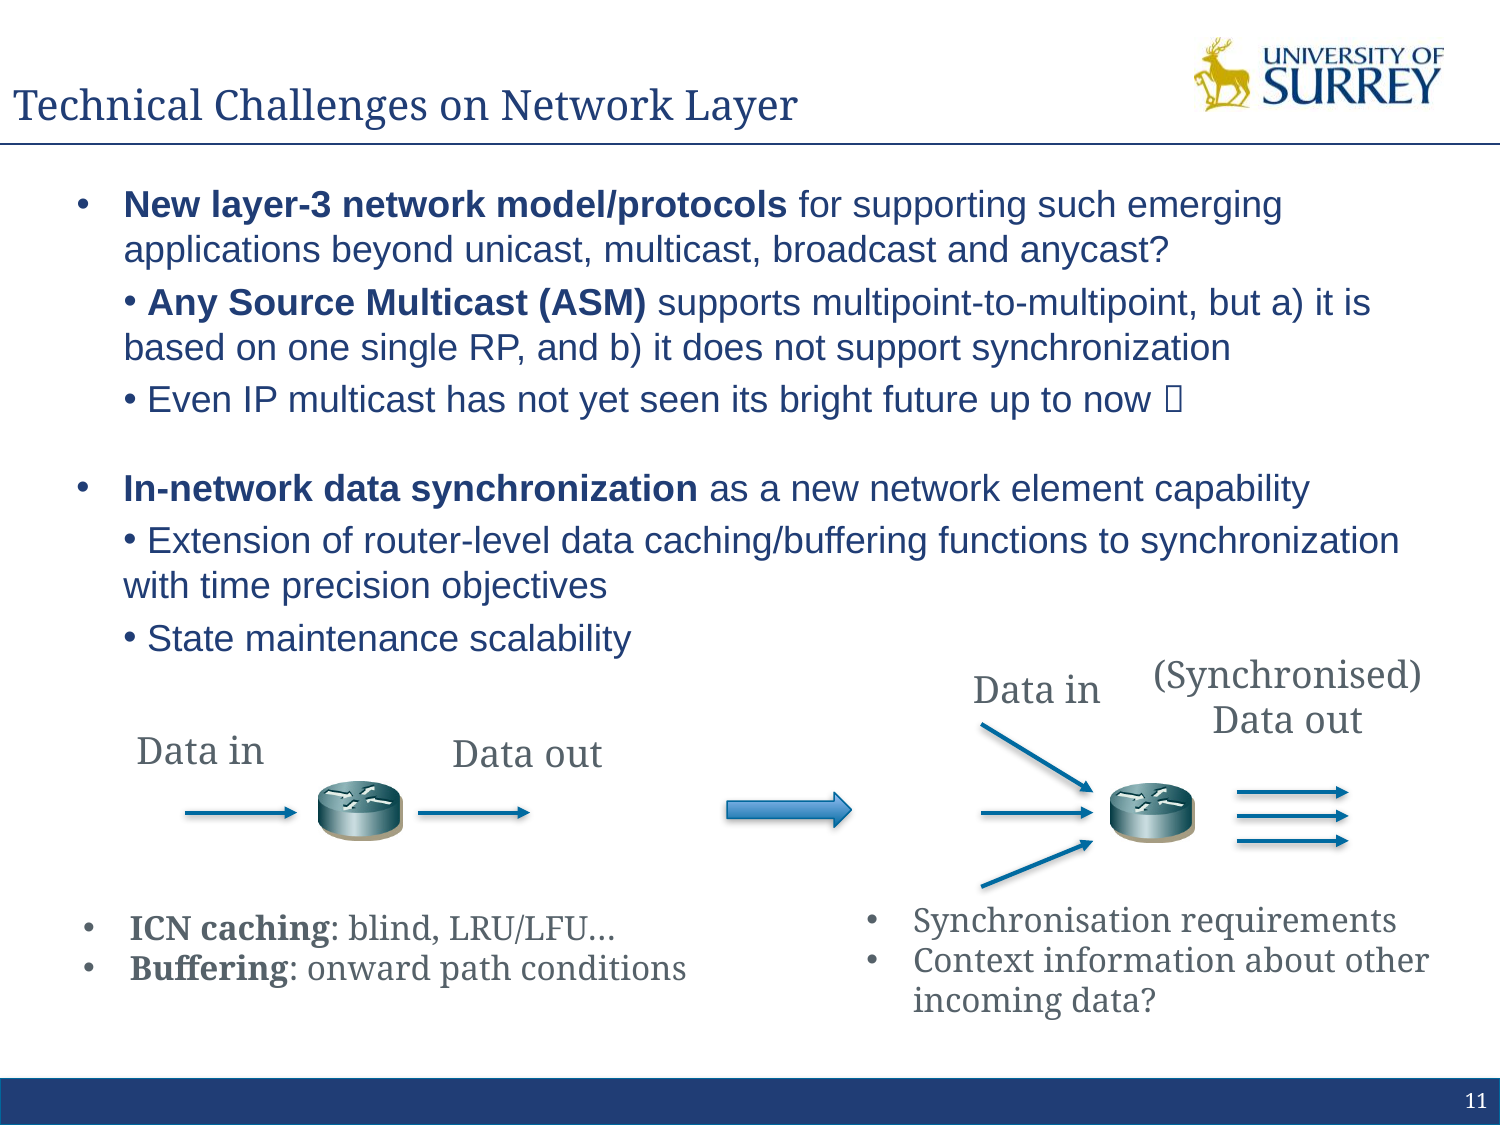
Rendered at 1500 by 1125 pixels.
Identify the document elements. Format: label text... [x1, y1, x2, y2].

slide_number 11 [1152, 1078, 1500, 1125]
text_box (Synchronised) Data out [1138, 643, 1438, 749]
picture [1110, 783, 1196, 843]
list New layer-3 network model/protocols for supporting such emerging applications beyond unicast, multicast, broadcast and anycast? Any Source Multicast (ASM) supports multipoint-to-multipoint, but a) it is based on one single RP, and b) it does not support synchronization Even IP multicast has not yet seen its bright future up to now  [61, 172, 1450, 456]
text_box Data in [121, 719, 280, 780]
text_box ICN caching: blind, LRU/LFU… Buffering: onward path conditions [68, 899, 703, 995]
picture [318, 781, 404, 842]
text_box In-network data synchronization as a new network element capability Extension of router-level data caching/buffering functions to synchronization with time precision objectives State maintenance scalability [61, 456, 1450, 647]
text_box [980, 723, 1094, 793]
text_box Data in [958, 658, 1117, 718]
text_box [980, 840, 1094, 888]
text_box [726, 791, 852, 828]
text_box Synchronisation requirements Context information about other incoming data? [851, 891, 1493, 1027]
picture [1194, 37, 1444, 112]
text_box Data out [437, 722, 618, 783]
title Technical Challenges on Network Layer [0, 69, 1237, 138]
